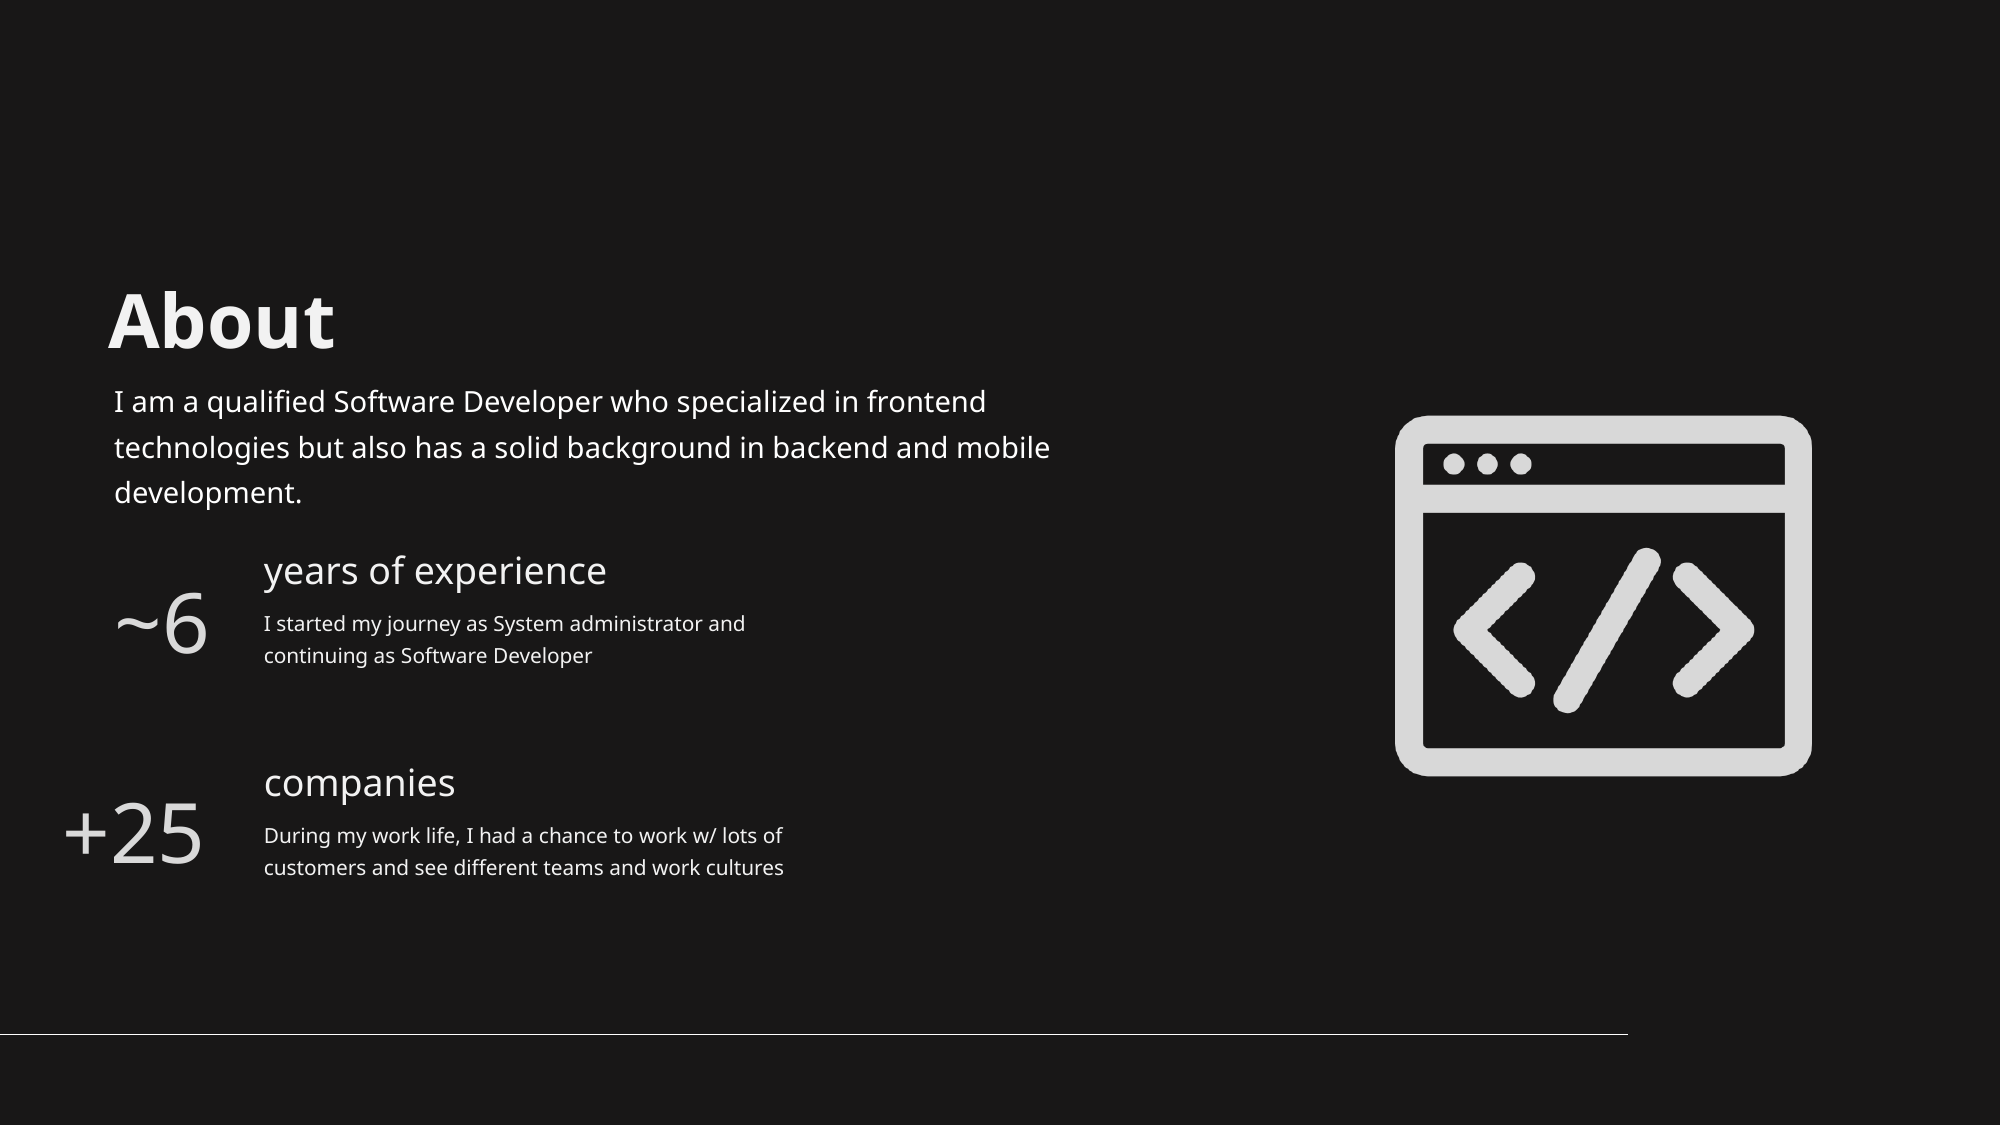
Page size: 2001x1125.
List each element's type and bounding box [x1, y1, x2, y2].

picture [1395, 387, 1812, 804]
text_box [48, 239, 1080, 886]
